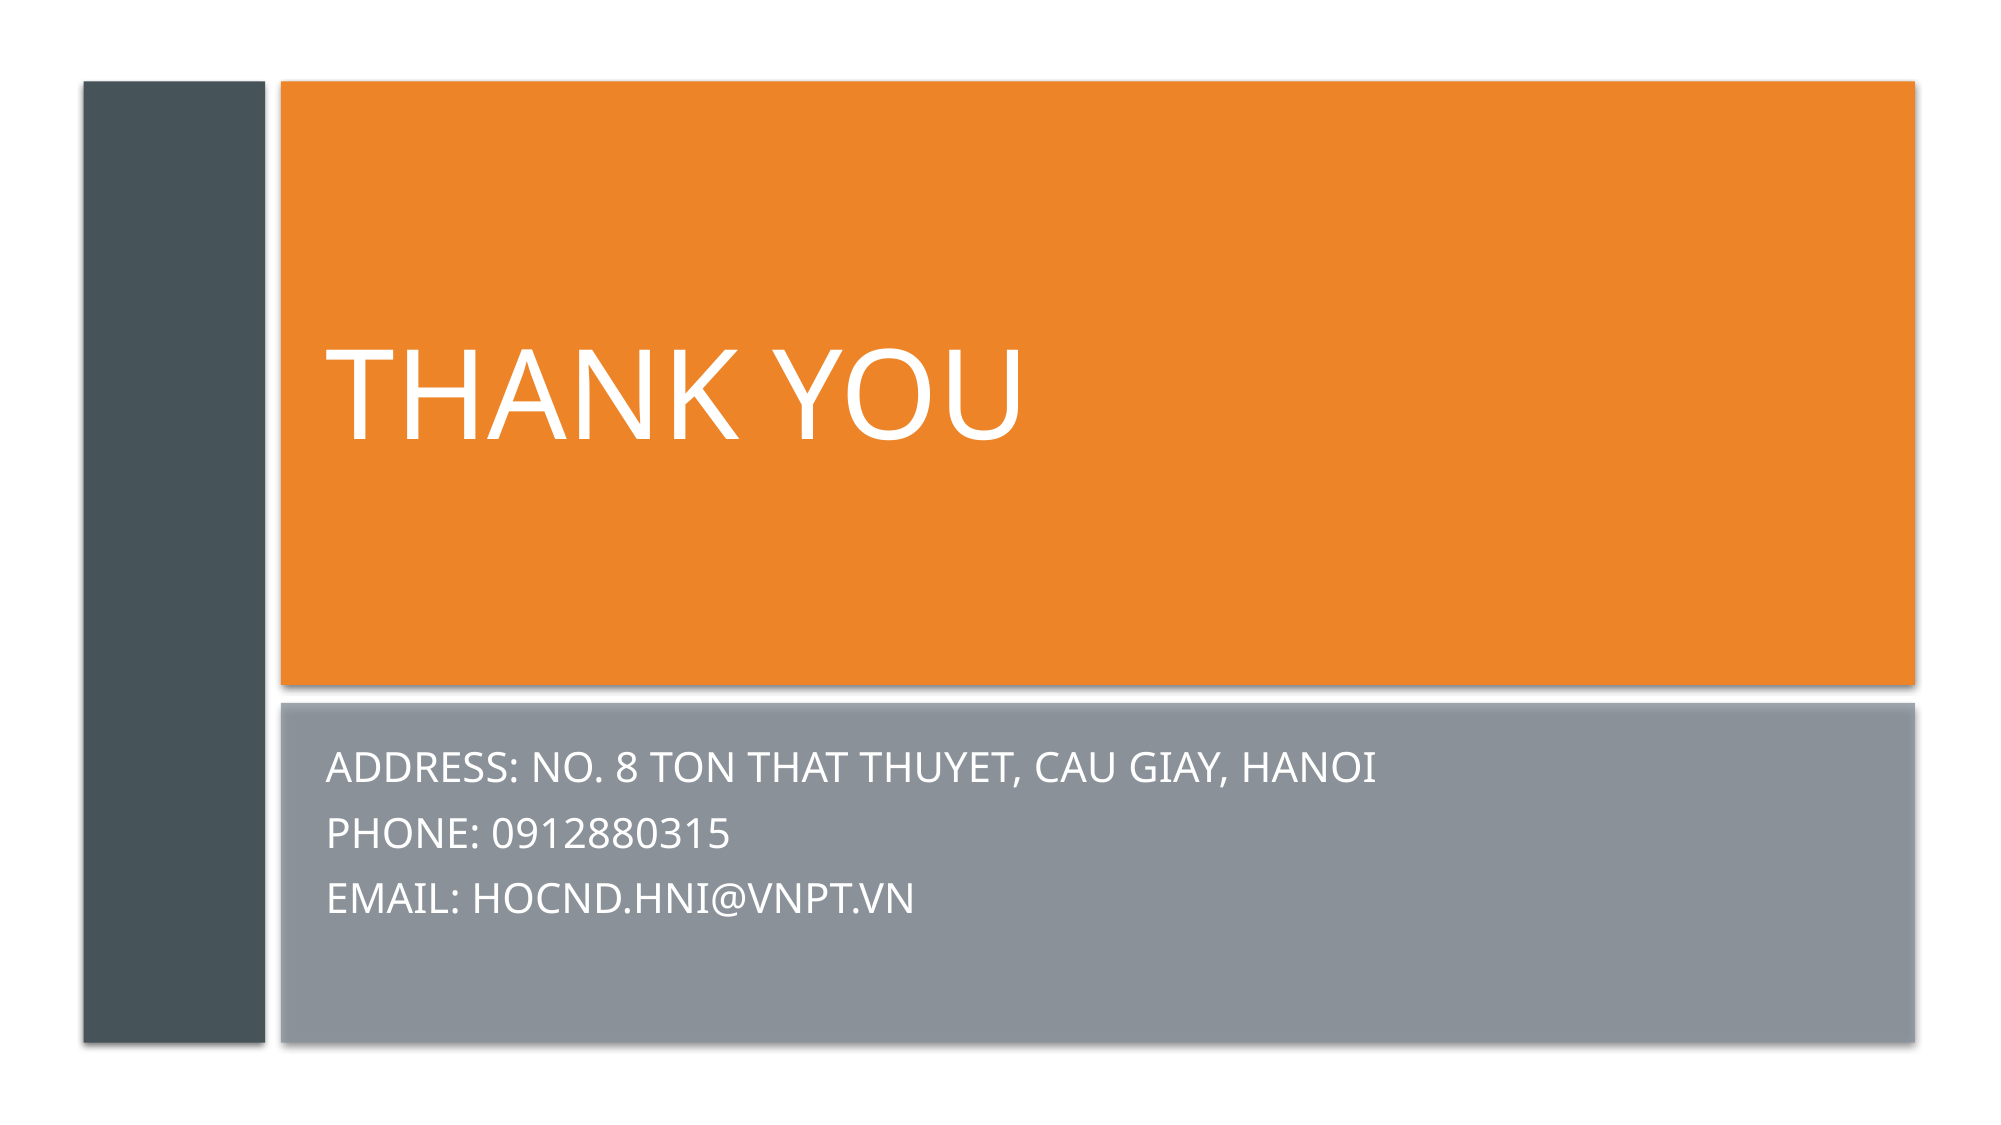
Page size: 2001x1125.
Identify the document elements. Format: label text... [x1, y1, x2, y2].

text_box [83, 80, 266, 1044]
text_box [280, 80, 1916, 686]
subtitle Address: No. 8 Ton That Thuyet, Cau Giay, Hanoi PHONE: 0912880315 EMAIL: hocnd.hni@vnpt.vn [310, 738, 1554, 1008]
text_box [280, 702, 1916, 1044]
text_box [0, 0, 2000, 1125]
title Thank you [310, 116, 1554, 663]
